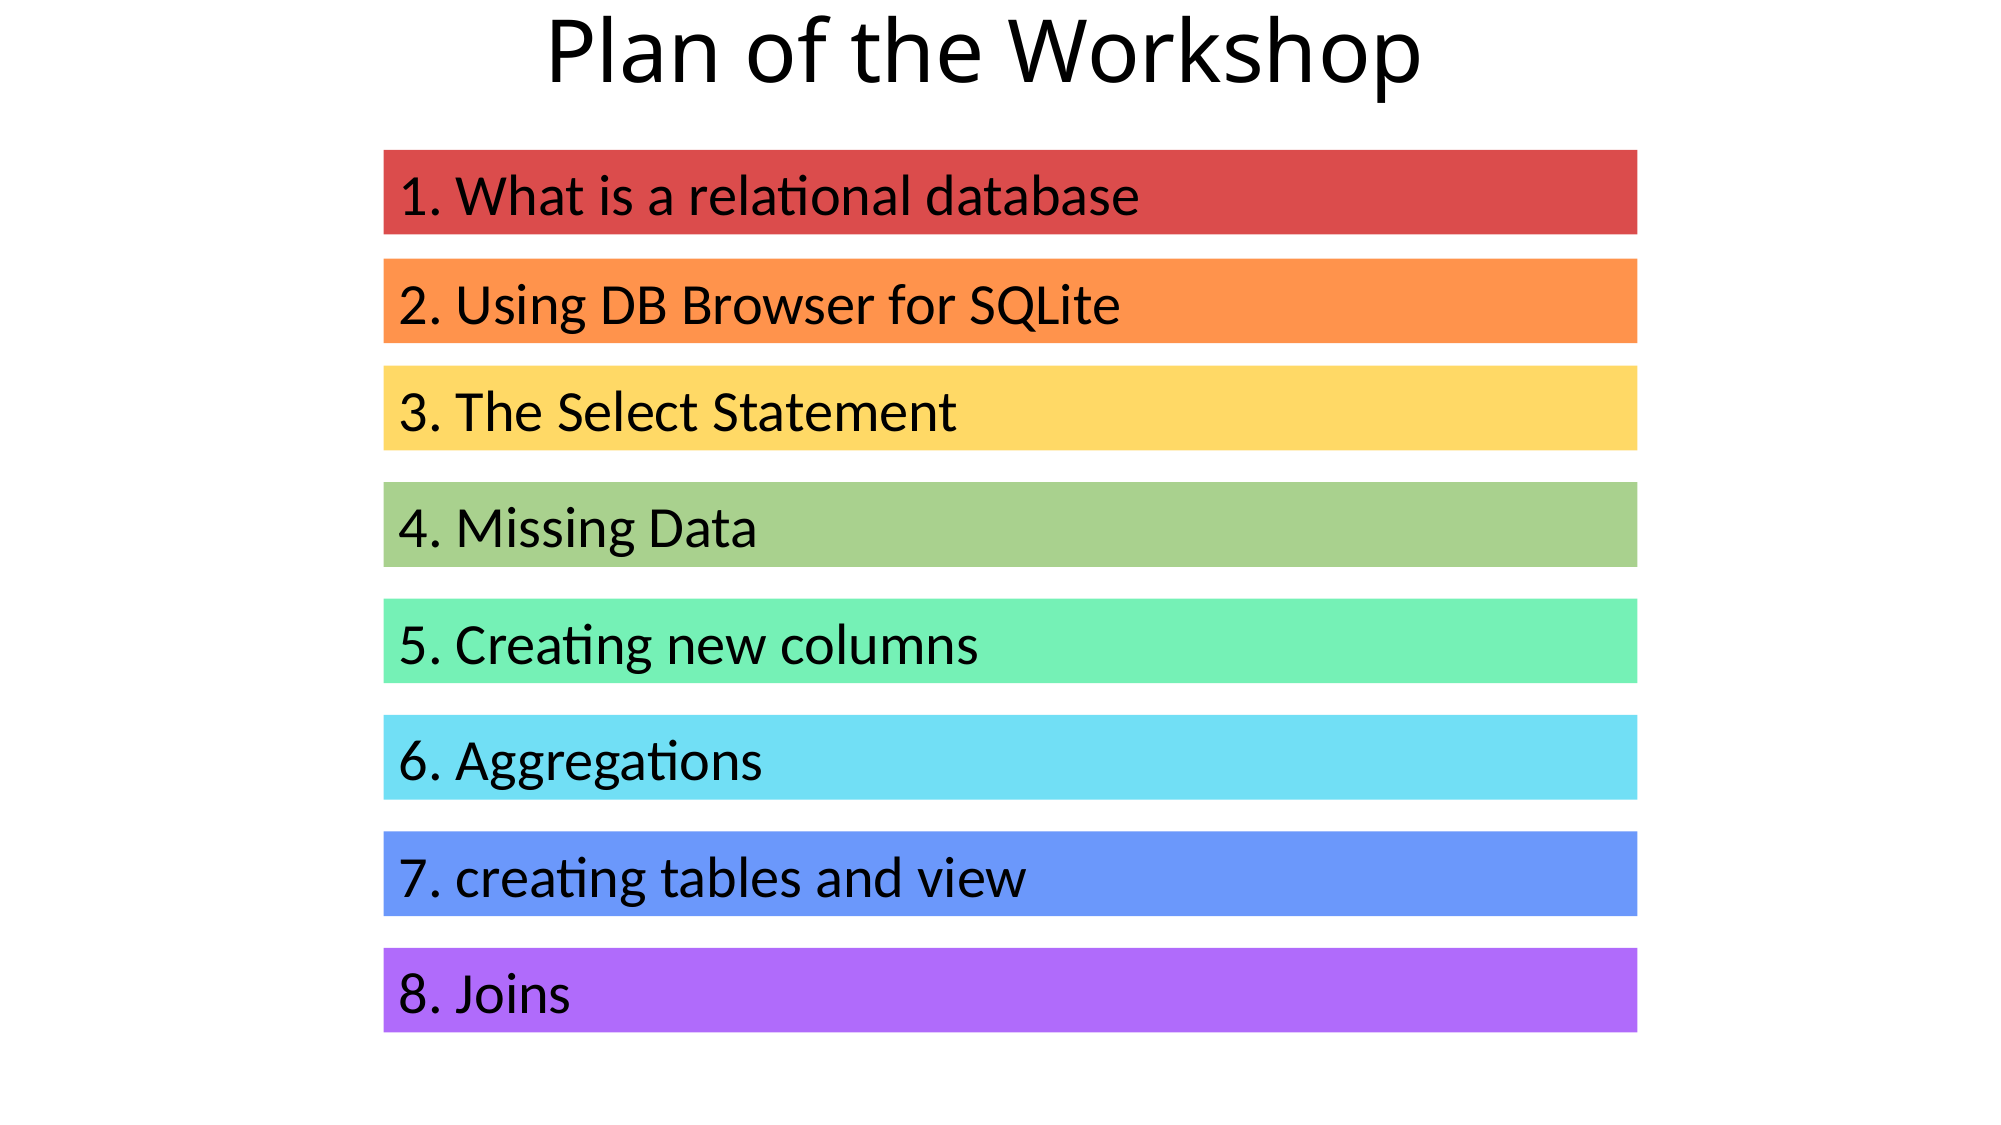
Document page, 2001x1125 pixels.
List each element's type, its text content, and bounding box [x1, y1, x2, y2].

text_box 6. Aggregations [383, 714, 1638, 800]
text_box 5. Creating new columns [383, 598, 1638, 684]
text_box 4. Missing Data [383, 482, 1638, 567]
text_box 7. creating tables and view [383, 831, 1638, 917]
text_box Plan of the Workshop [122, 0, 1848, 110]
text_box 8. Joins [383, 947, 1638, 1033]
text_box 1. What is a relational database [383, 149, 1638, 235]
text_box 3. The Select Statement [383, 365, 1638, 451]
text_box 2. Using DB Browser for SQLite [383, 258, 1638, 344]
